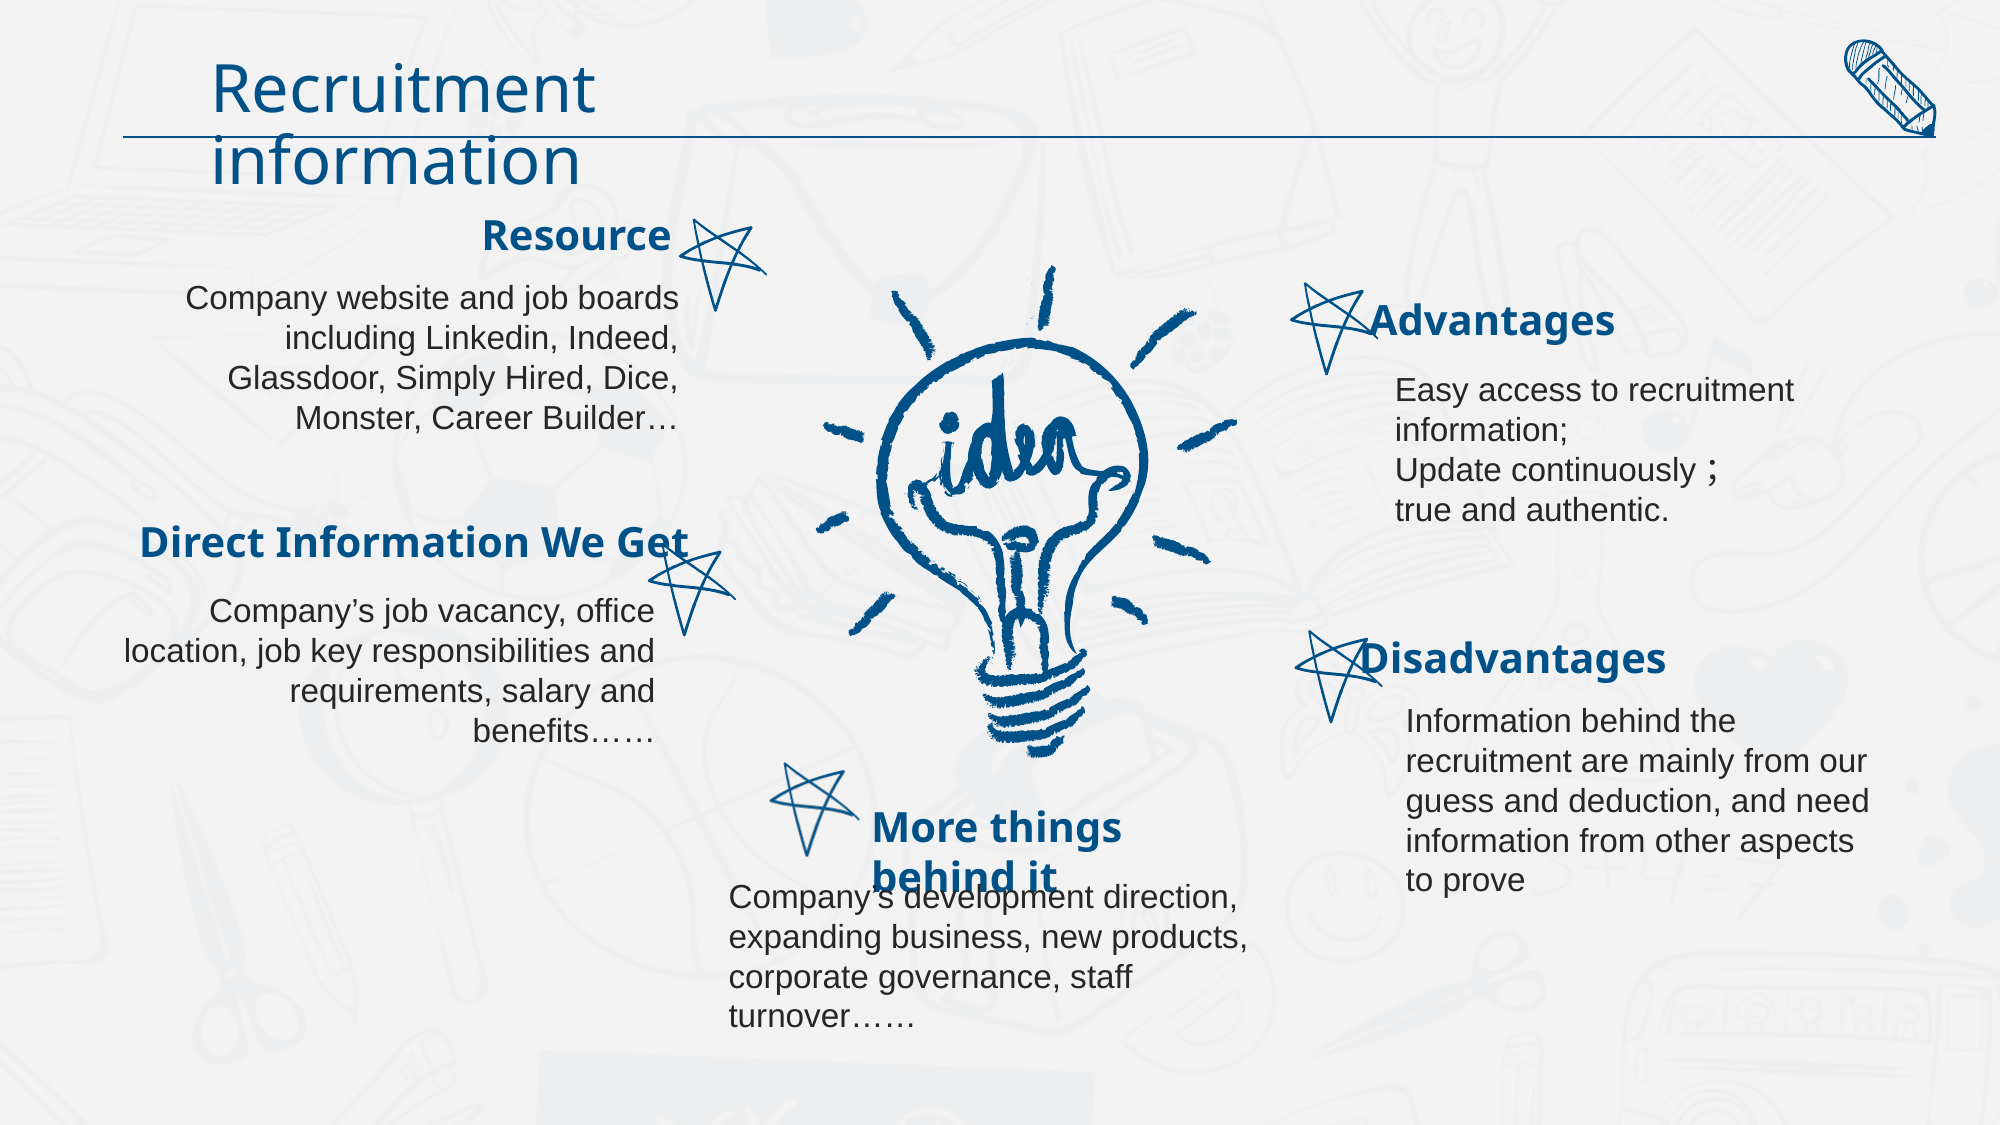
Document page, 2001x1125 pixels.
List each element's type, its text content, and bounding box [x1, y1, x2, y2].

text_box [671, 549, 736, 637]
text_box [1294, 630, 1383, 724]
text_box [1379, 293, 1857, 538]
text_box More things behind it [871, 801, 1257, 867]
text_box Company’s development direction, expanding business, new products, corporate governance, staff turnover…… [713, 867, 1267, 1042]
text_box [100, 516, 671, 759]
text_box [695, 219, 767, 312]
picture [769, 762, 860, 857]
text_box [814, 265, 1238, 760]
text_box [1390, 632, 1900, 909]
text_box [141, 208, 695, 446]
text_box [1289, 282, 1379, 376]
text_box Recruitment information [195, 48, 949, 118]
